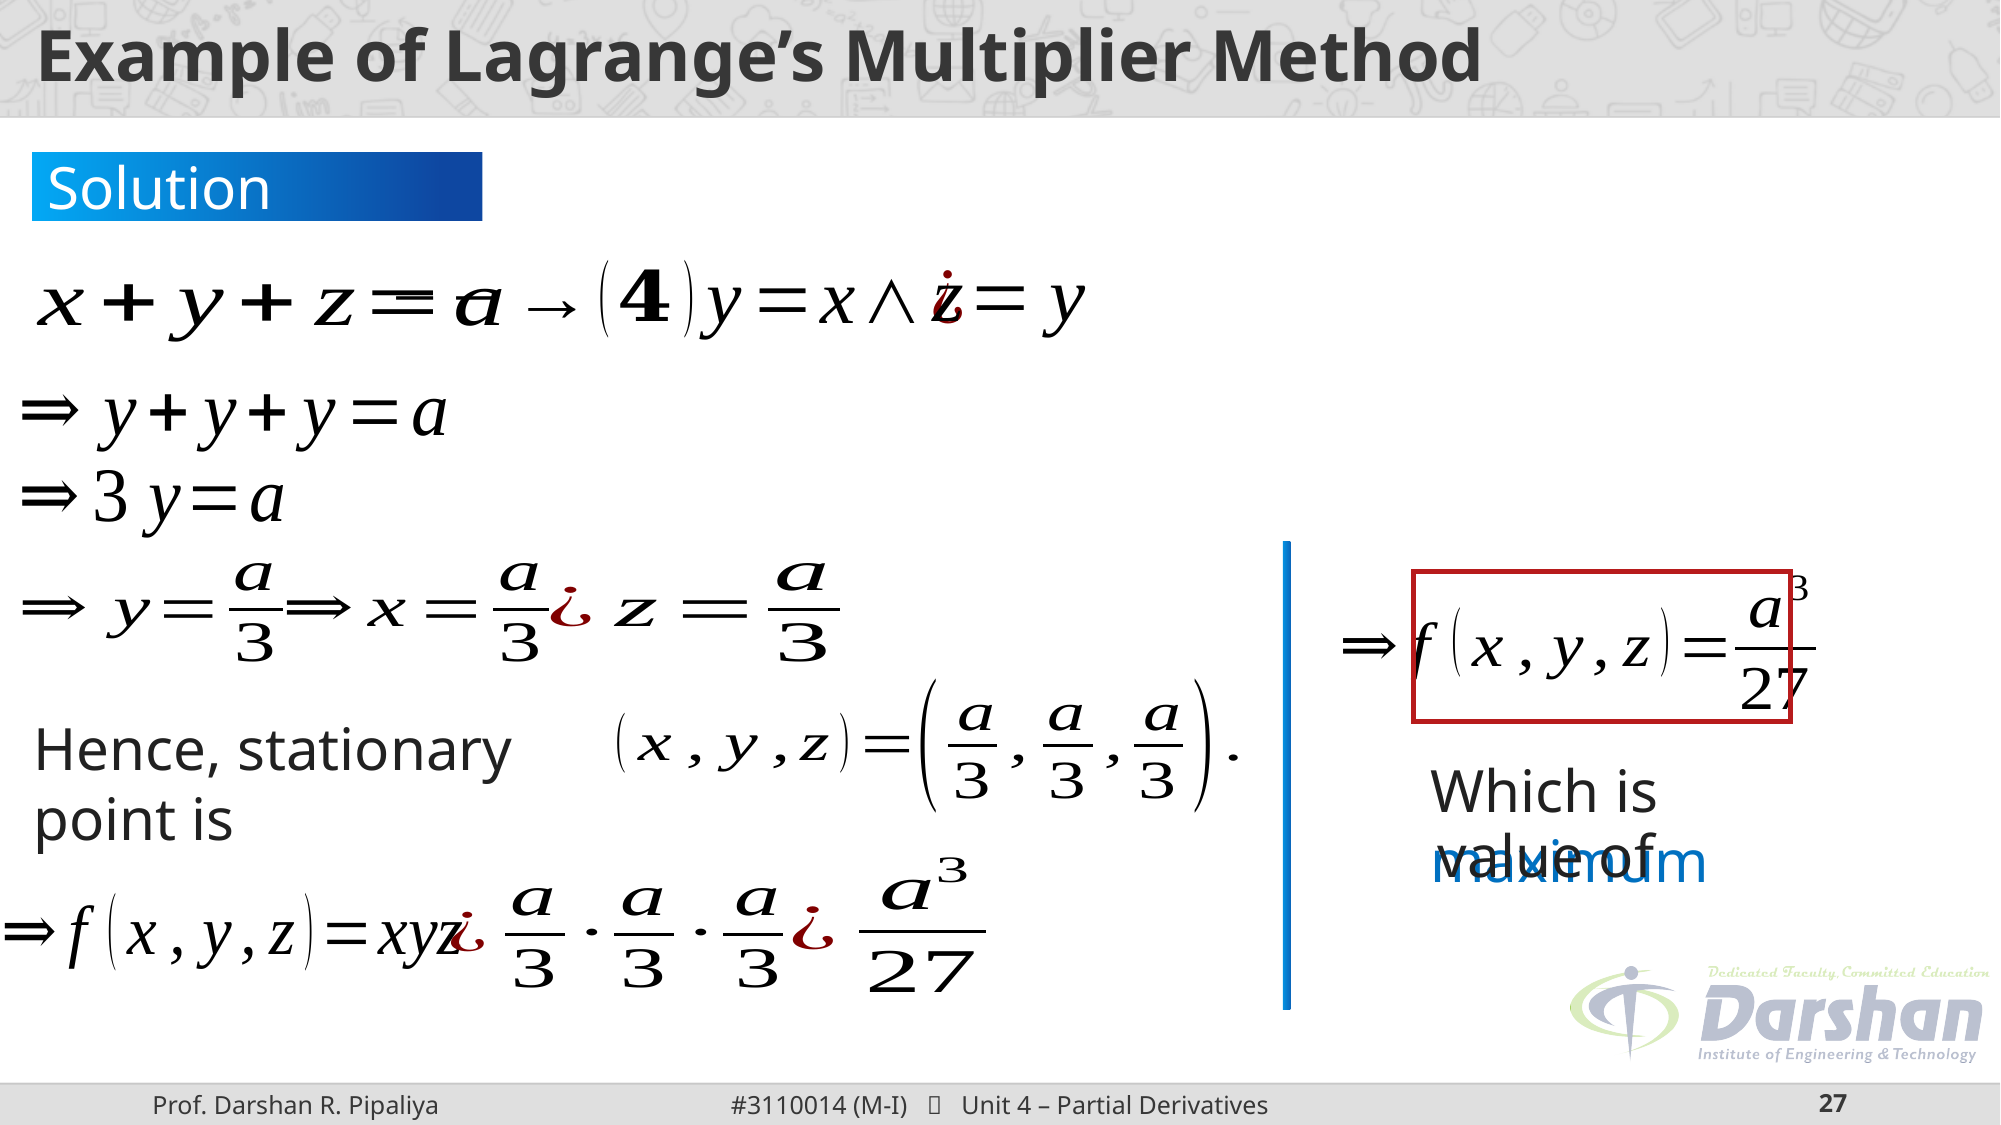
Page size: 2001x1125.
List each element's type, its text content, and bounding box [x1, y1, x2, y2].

text_box [1412, 570, 1791, 723]
text_box Solution Continue: [32, 152, 483, 221]
title Example of Lagrange’s Multiplier Method [0, 0, 2000, 117]
text_box Which is maximum [1415, 747, 1887, 902]
text_box [1282, 541, 1291, 1010]
text_box Hence, stationary point is [18, 704, 668, 860]
